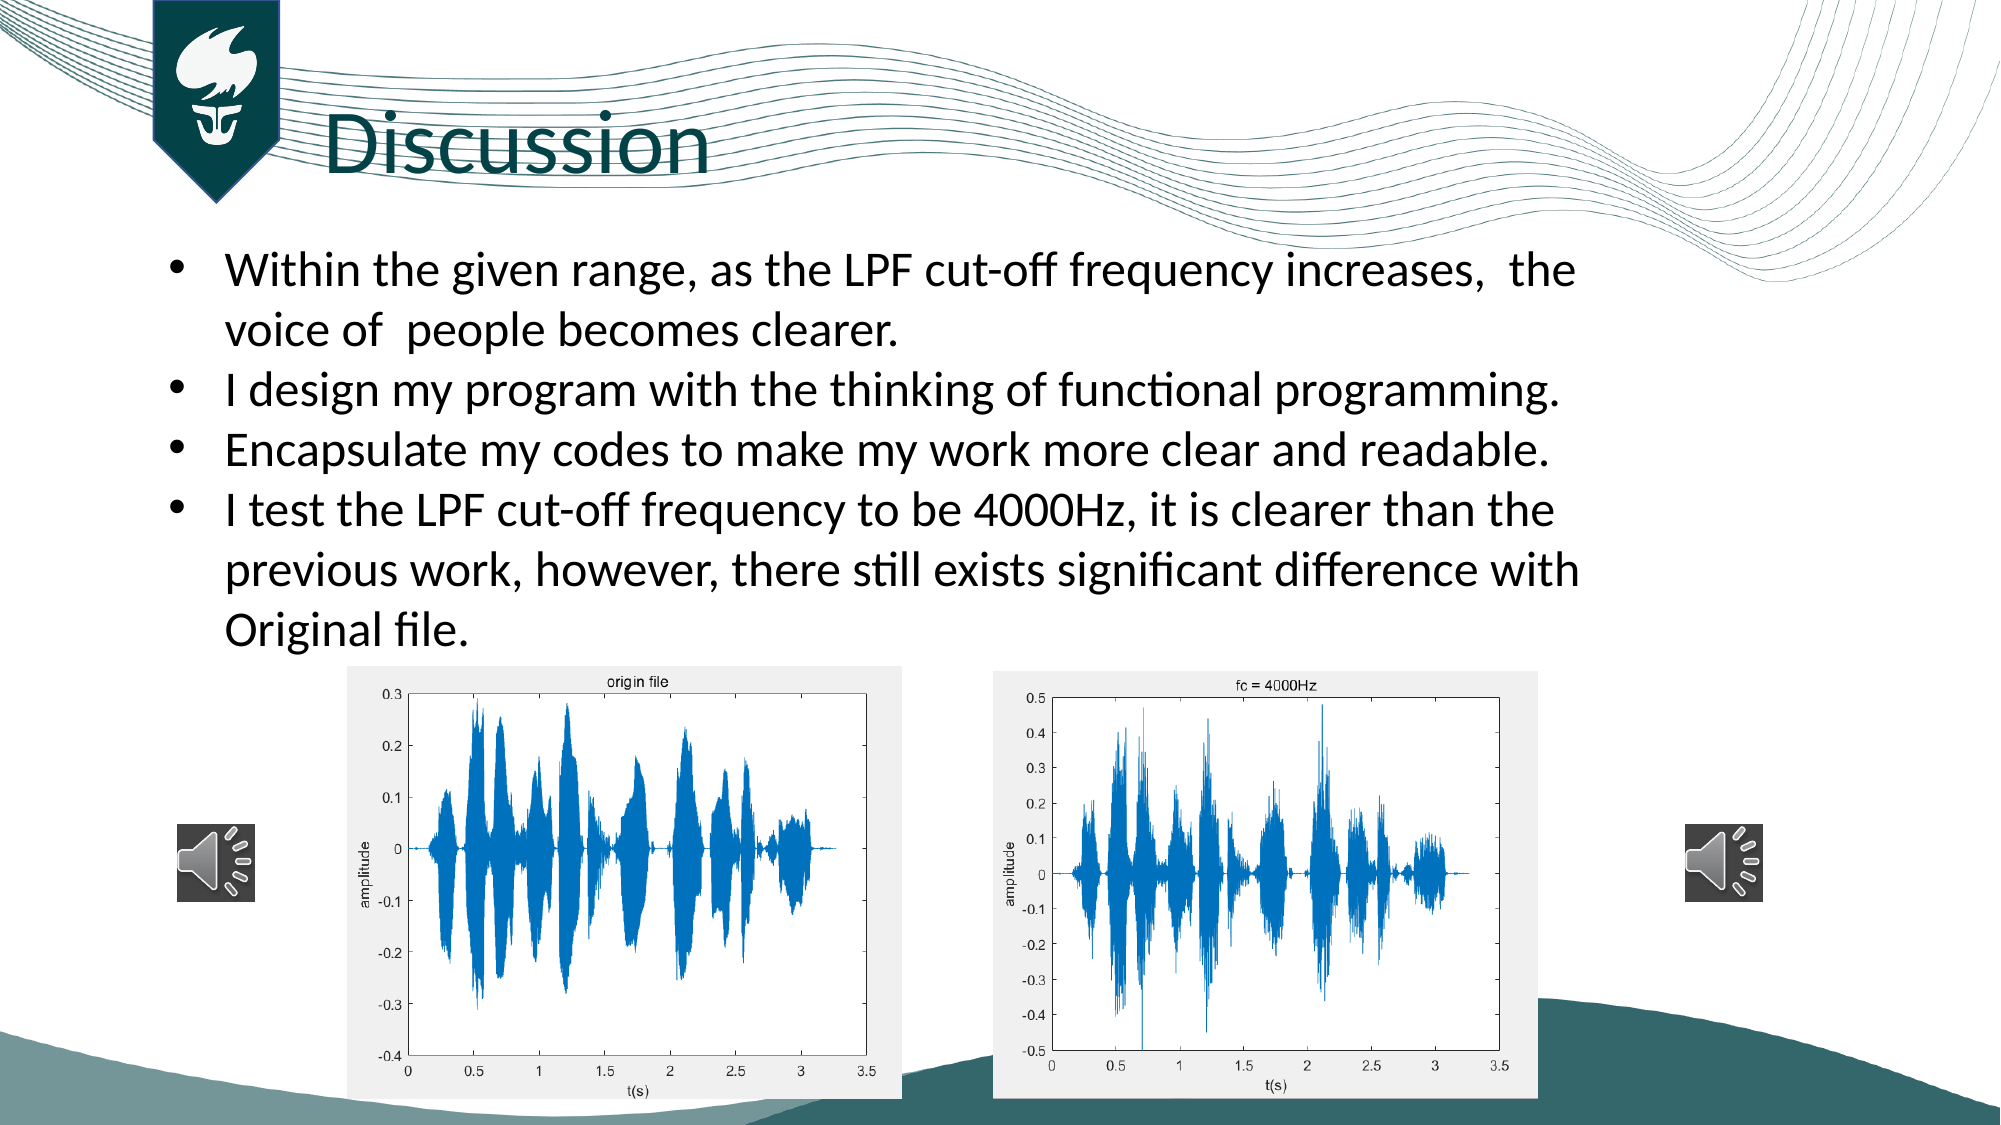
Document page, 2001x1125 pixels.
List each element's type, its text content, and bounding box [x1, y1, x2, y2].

picture [1684, 823, 1765, 904]
picture [176, 823, 257, 904]
text_box Within the given range, as the LPF cut-off frequency increases, the voice of people becomes clearer. I design my program with the thinking of functional programming. Encapsulate my codes to make my work more clear and readable. I test the LPF cut-off frequency to be 4000Hz, it is clearer than the previous work, however, there still exists significant difference with Original file. [153, 282, 1669, 664]
picture [0, 0, 2000, 282]
picture [0, 666, 2000, 1125]
